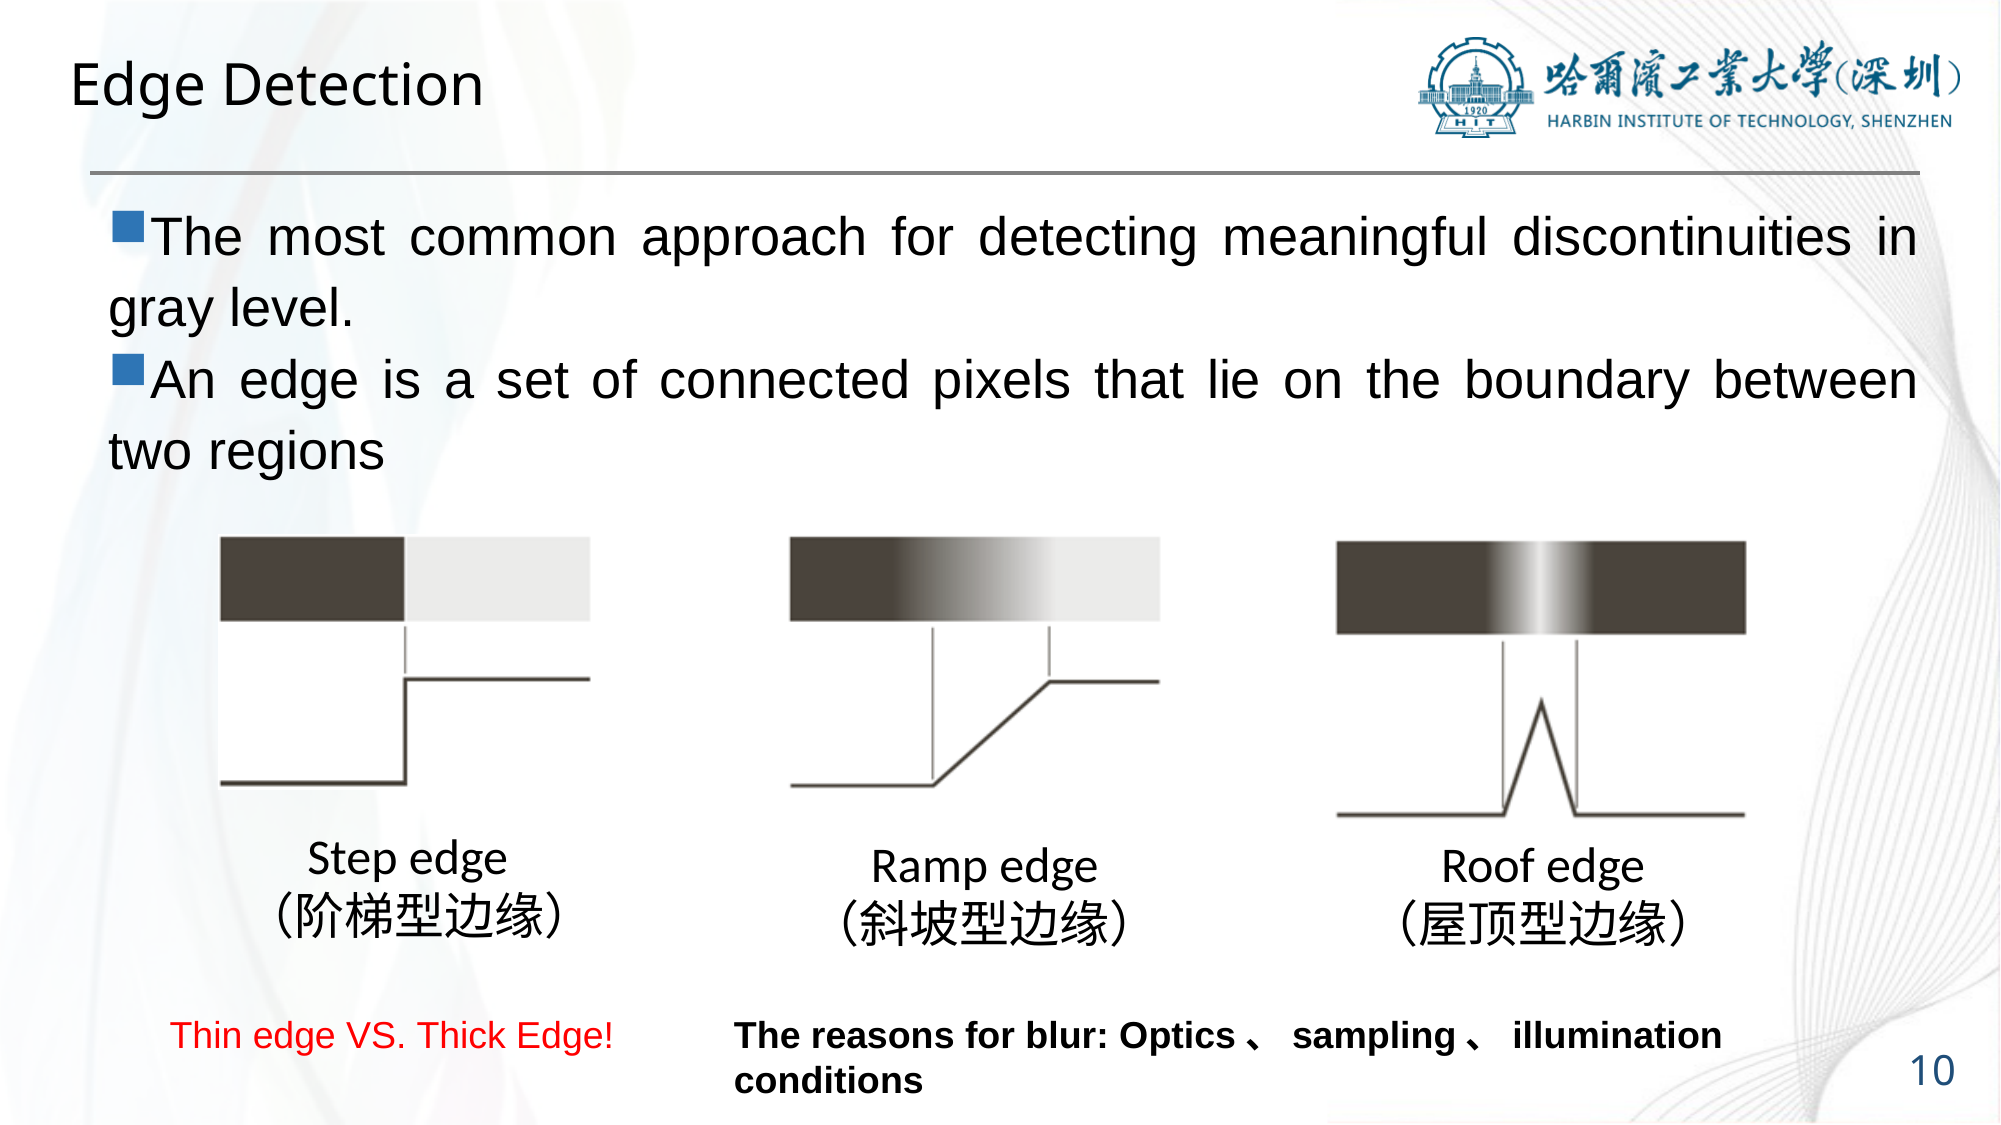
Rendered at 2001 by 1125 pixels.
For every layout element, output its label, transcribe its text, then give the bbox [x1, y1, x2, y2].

text_box Thin edge VS. Thick Edge! [154, 1003, 630, 1064]
text_box The reasons for blur: Optics、sampling、illumination conditions [719, 1003, 1934, 1109]
text_box Roof edge （屋顶型边缘） [1353, 824, 1734, 960]
text_box Ramp edge （斜坡型边缘） [795, 824, 1175, 960]
title Edge Detection [54, 0, 1385, 174]
slide_number 10 [1934, 1042, 1972, 1103]
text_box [1334, 538, 1752, 821]
text_box Step edge （阶梯型边缘） [206, 816, 610, 952]
list The most common approach for detecting meaningful discontinuities in gray level. An edge is a set of connected pixels that lie on the boundary between two regions [93, 187, 1937, 633]
picture [0, 0, 2001, 1125]
